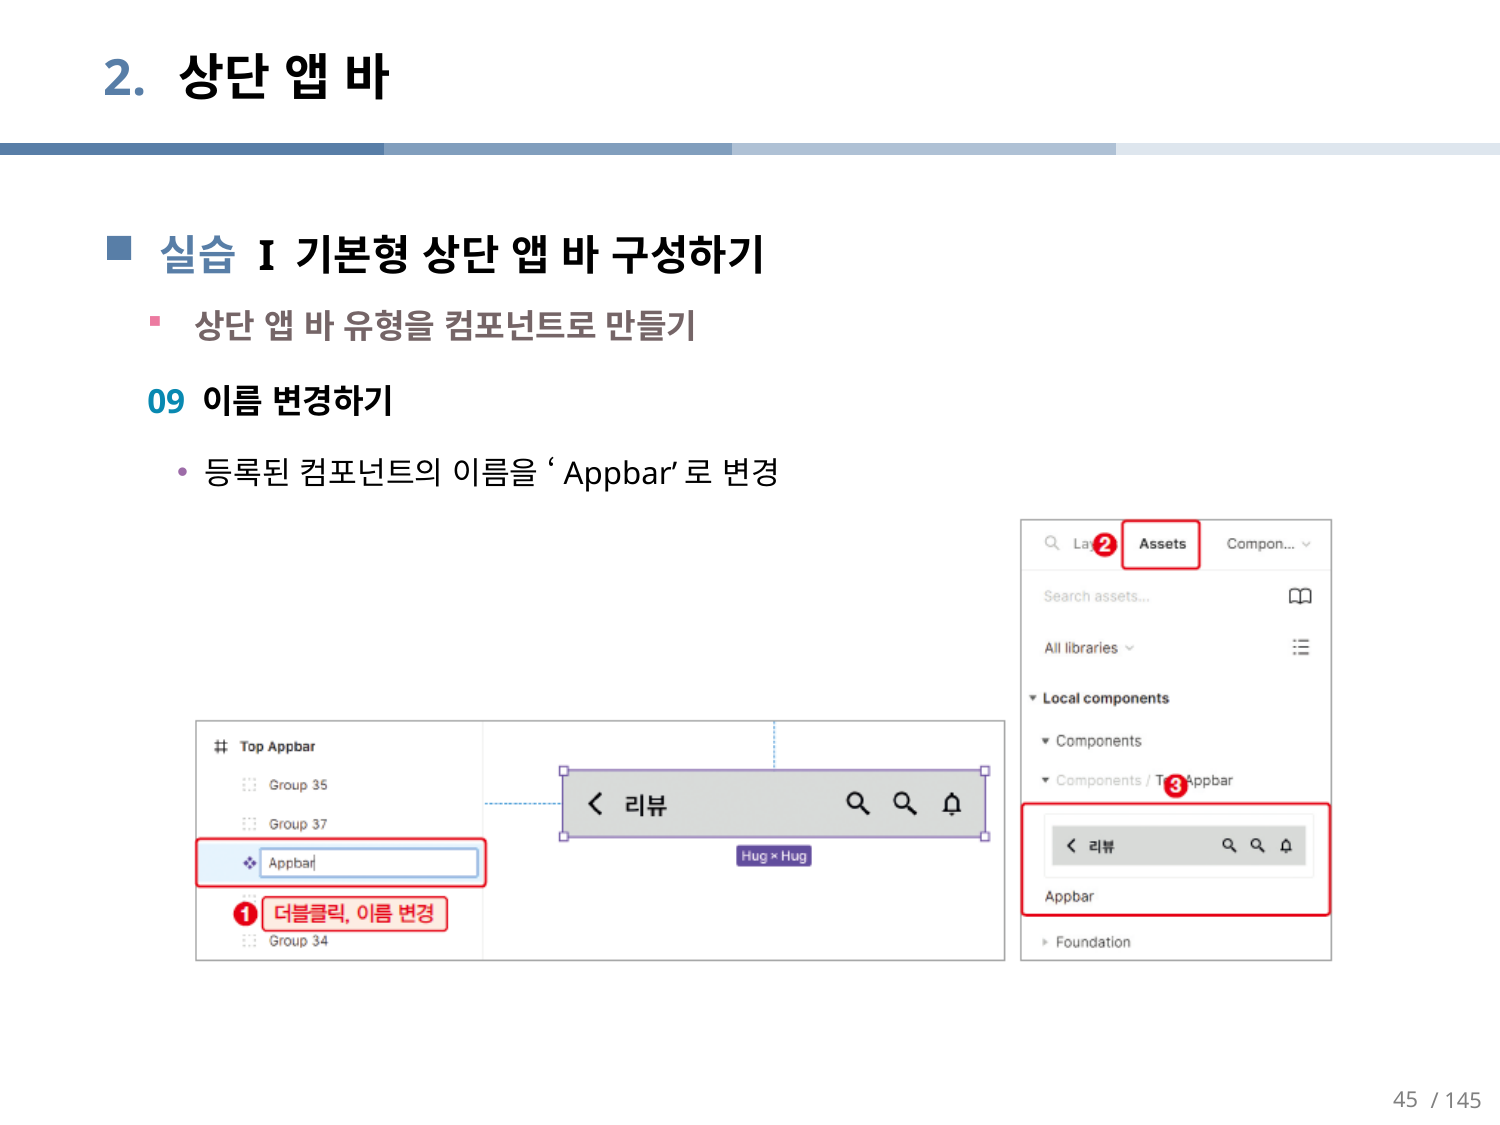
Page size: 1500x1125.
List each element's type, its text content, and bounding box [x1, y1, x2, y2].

title 상단 앱 바 [88, 30, 1211, 121]
list 실습 I 기본형 상단 앱 바 구성하기 상단 앱 바 유형을 컴포넌트로 만들기 09 이름 변경하기 등록된 컴포넌트의 이름을 ‘Appbar’로 변경 [88, 196, 1412, 1083]
picture [194, 503, 1353, 986]
